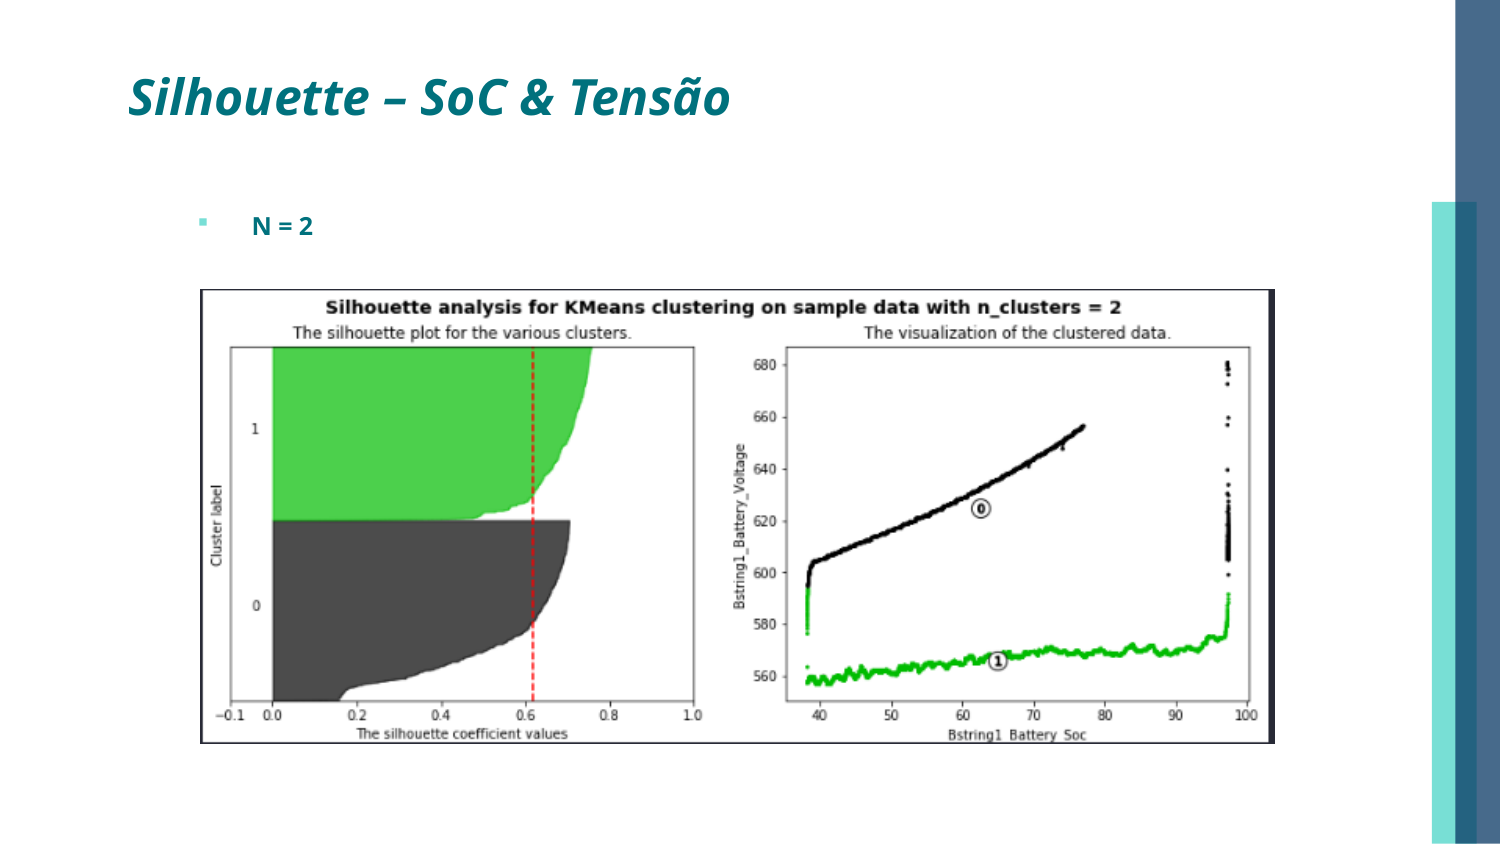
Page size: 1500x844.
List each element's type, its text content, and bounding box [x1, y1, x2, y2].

picture [200, 289, 1275, 745]
text_box Silhouette – SoC & Tensão [128, 65, 1372, 126]
text_box N = 2 [161, 158, 1430, 715]
